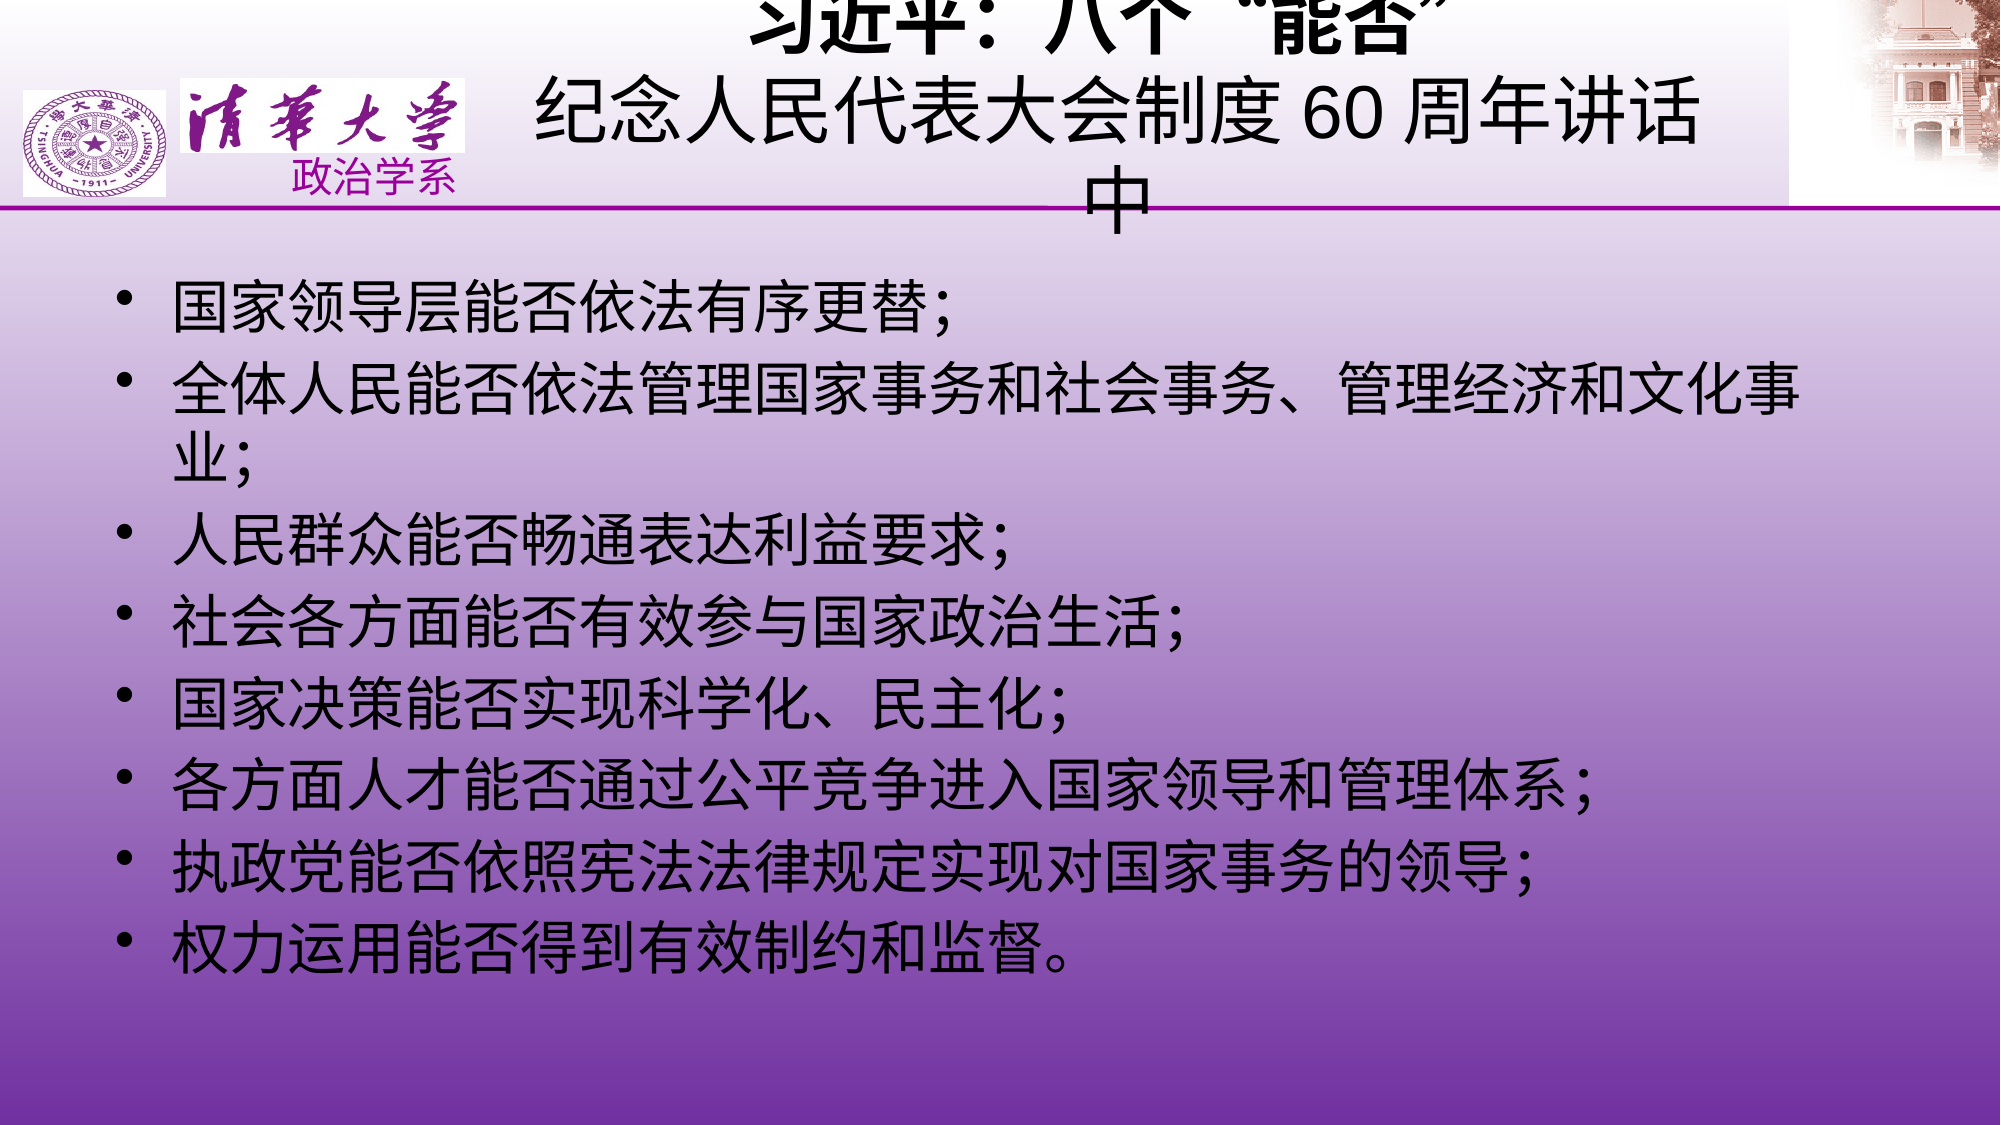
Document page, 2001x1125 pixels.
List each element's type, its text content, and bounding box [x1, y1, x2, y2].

picture [23, 90, 166, 197]
title 习近平：八个“能否” 纪念人民代表大会制度60周年讲话中 [496, 45, 1741, 173]
picture [1789, 0, 2000, 205]
picture [180, 78, 465, 153]
list 国家领导层能否依法有序更替； 全体人民能否依法管理国家事务和社会事务、管理经济和文化事业； 人民群众能否畅通表达利益要求； 社会各方面能否有效参与国家政治生活； 国家决策能否实现科学化、民主化； 各方面人才能否通过公平竞争进入国家领导和管理体系； 执政党能否依照宪法法律规定实现对国家事务的领导； 权力运用能否得到有效制约和监督。 [99, 262, 1900, 1005]
